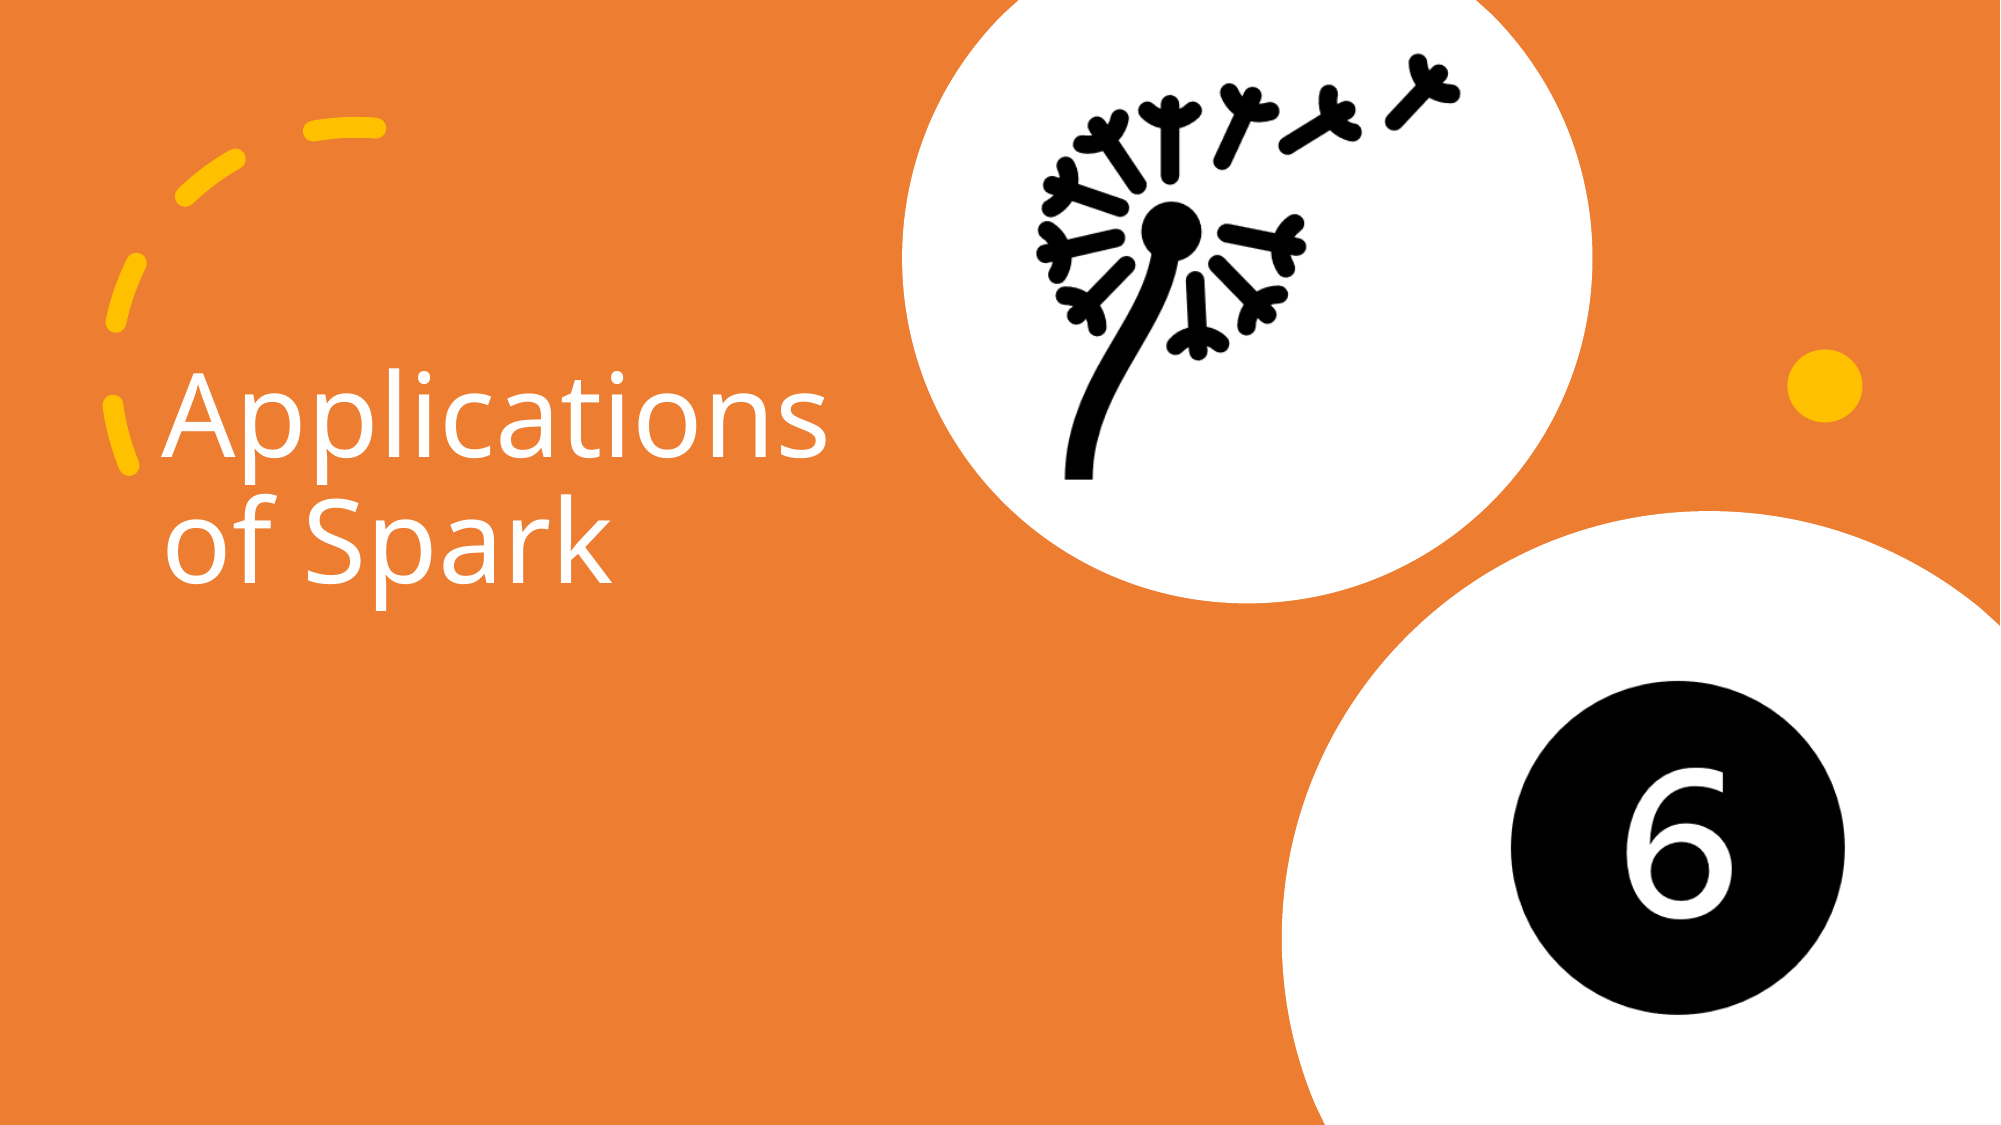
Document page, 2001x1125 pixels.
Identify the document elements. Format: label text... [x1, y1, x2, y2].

text_box [110, 245, 146, 467]
picture [1467, 637, 1889, 1059]
text_box [1280, 510, 2000, 1125]
text_box [0, 0, 2000, 1125]
text_box [901, 0, 1594, 605]
text_box [1786, 348, 1864, 424]
picture [1025, 44, 1470, 489]
title Applications of Spark [146, 224, 873, 617]
text_box [160, 126, 385, 224]
